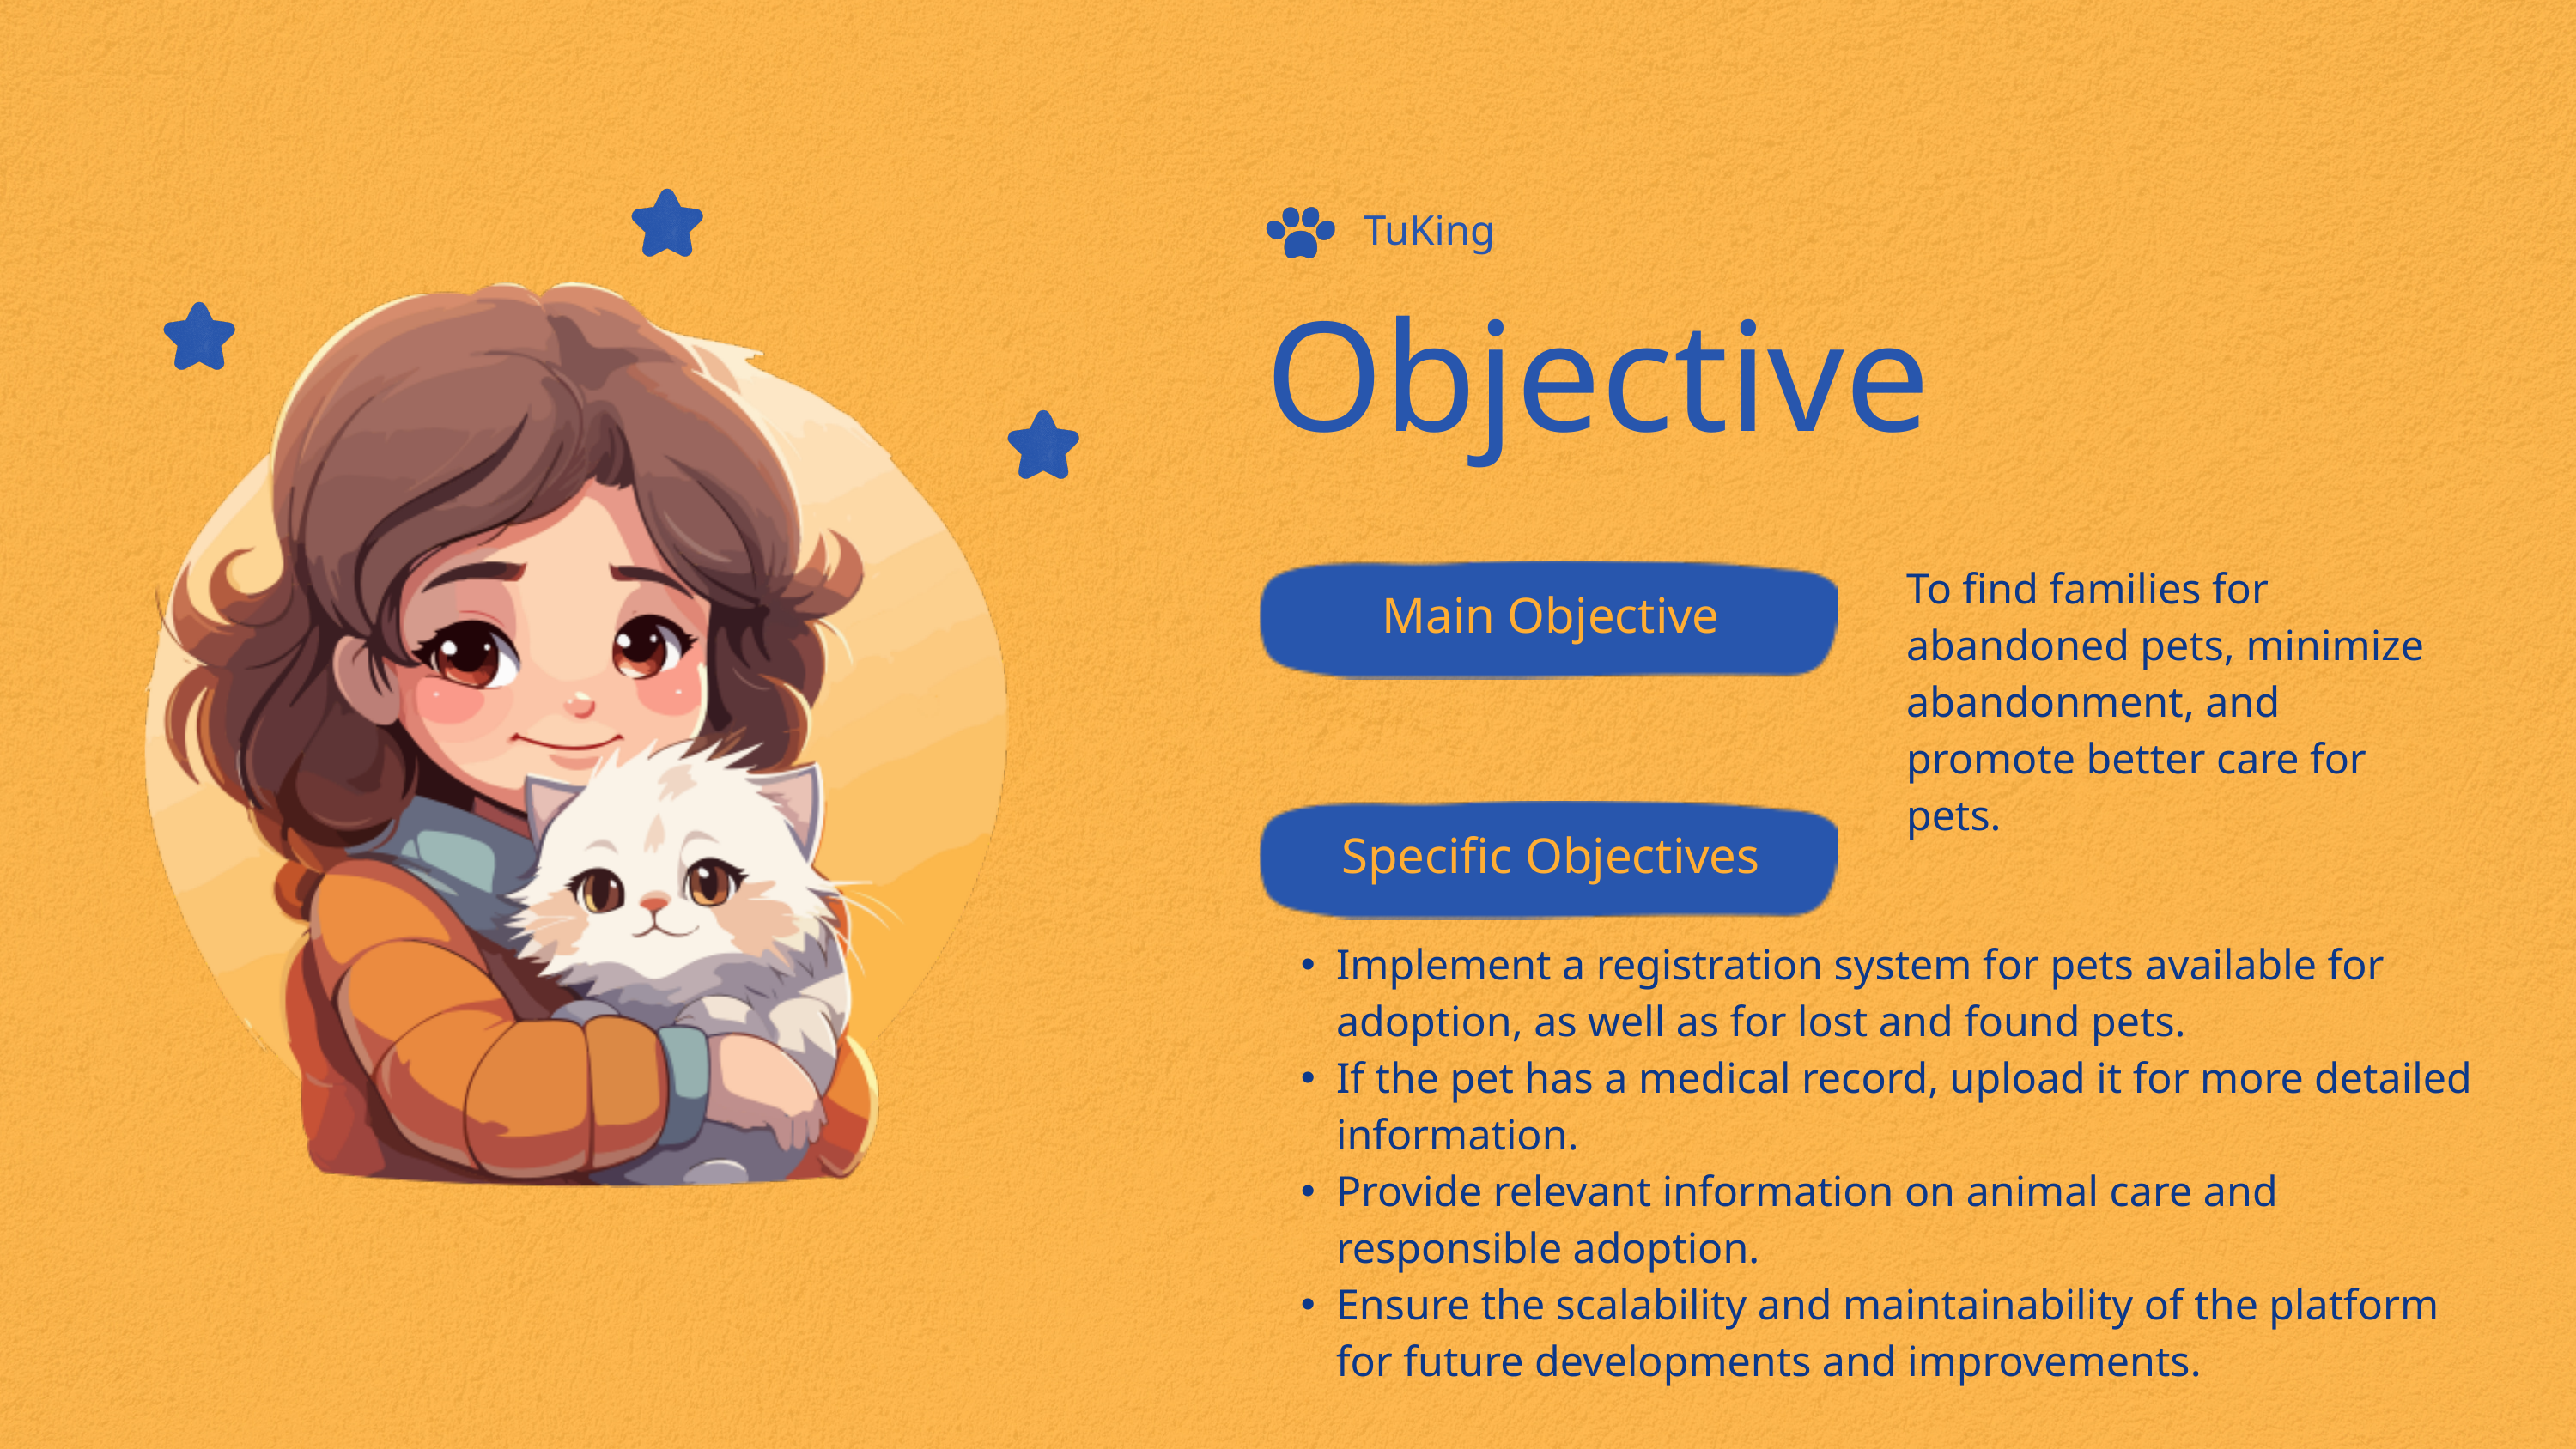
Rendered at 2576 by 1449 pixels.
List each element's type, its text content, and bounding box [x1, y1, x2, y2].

text_box TuKing [1364, 197, 1656, 254]
text_box [1265, 204, 1335, 258]
text_box [0, 0, 2576, 1449]
text_box [161, 300, 237, 372]
text_box To find families for abandoned pets, minimize abandonment, and promote better care for pets. [1906, 555, 2455, 840]
text_box [1259, 561, 1838, 680]
text_box Specific Objectives [1325, 815, 1777, 883]
text_box Main Objective [1325, 575, 1777, 644]
text_box Objective [1265, 324, 2335, 463]
text_box [1259, 801, 1838, 920]
text_box [1005, 409, 1081, 481]
text_box [144, 281, 1009, 1188]
text_box Implement a registration system for pets available for adoption, as well as for lost and found pets. If the pet has a medical record, upload it for more detailed information. Provide relevant information on animal care and responsible adoption. Ensure the scalability and maintainability of the platform for future developments and improvements. [1265, 931, 2496, 1442]
text_box [629, 187, 705, 258]
